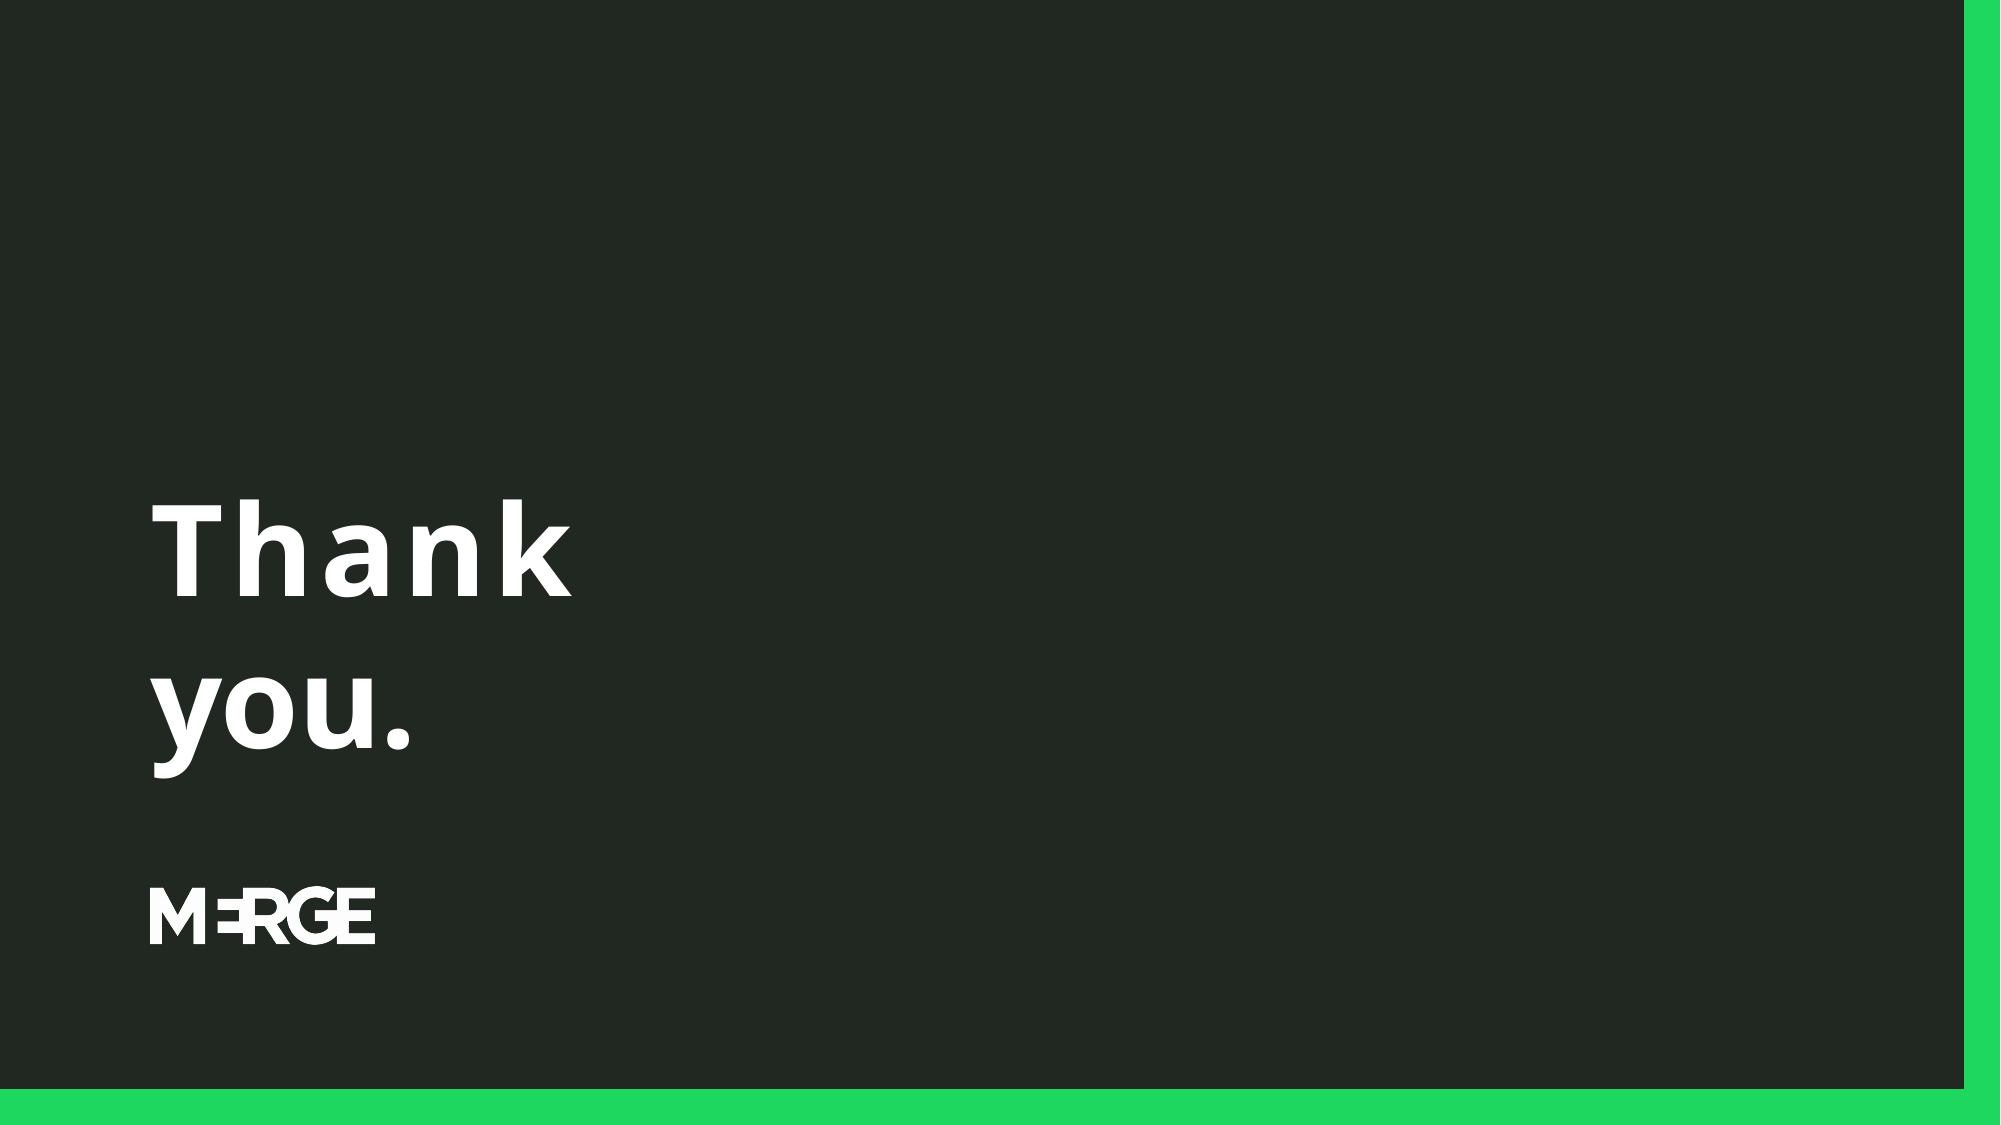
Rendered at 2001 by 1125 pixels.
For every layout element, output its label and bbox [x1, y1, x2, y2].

text_box [0, 0, 2000, 1125]
text_box [0, 0, 1965, 1090]
